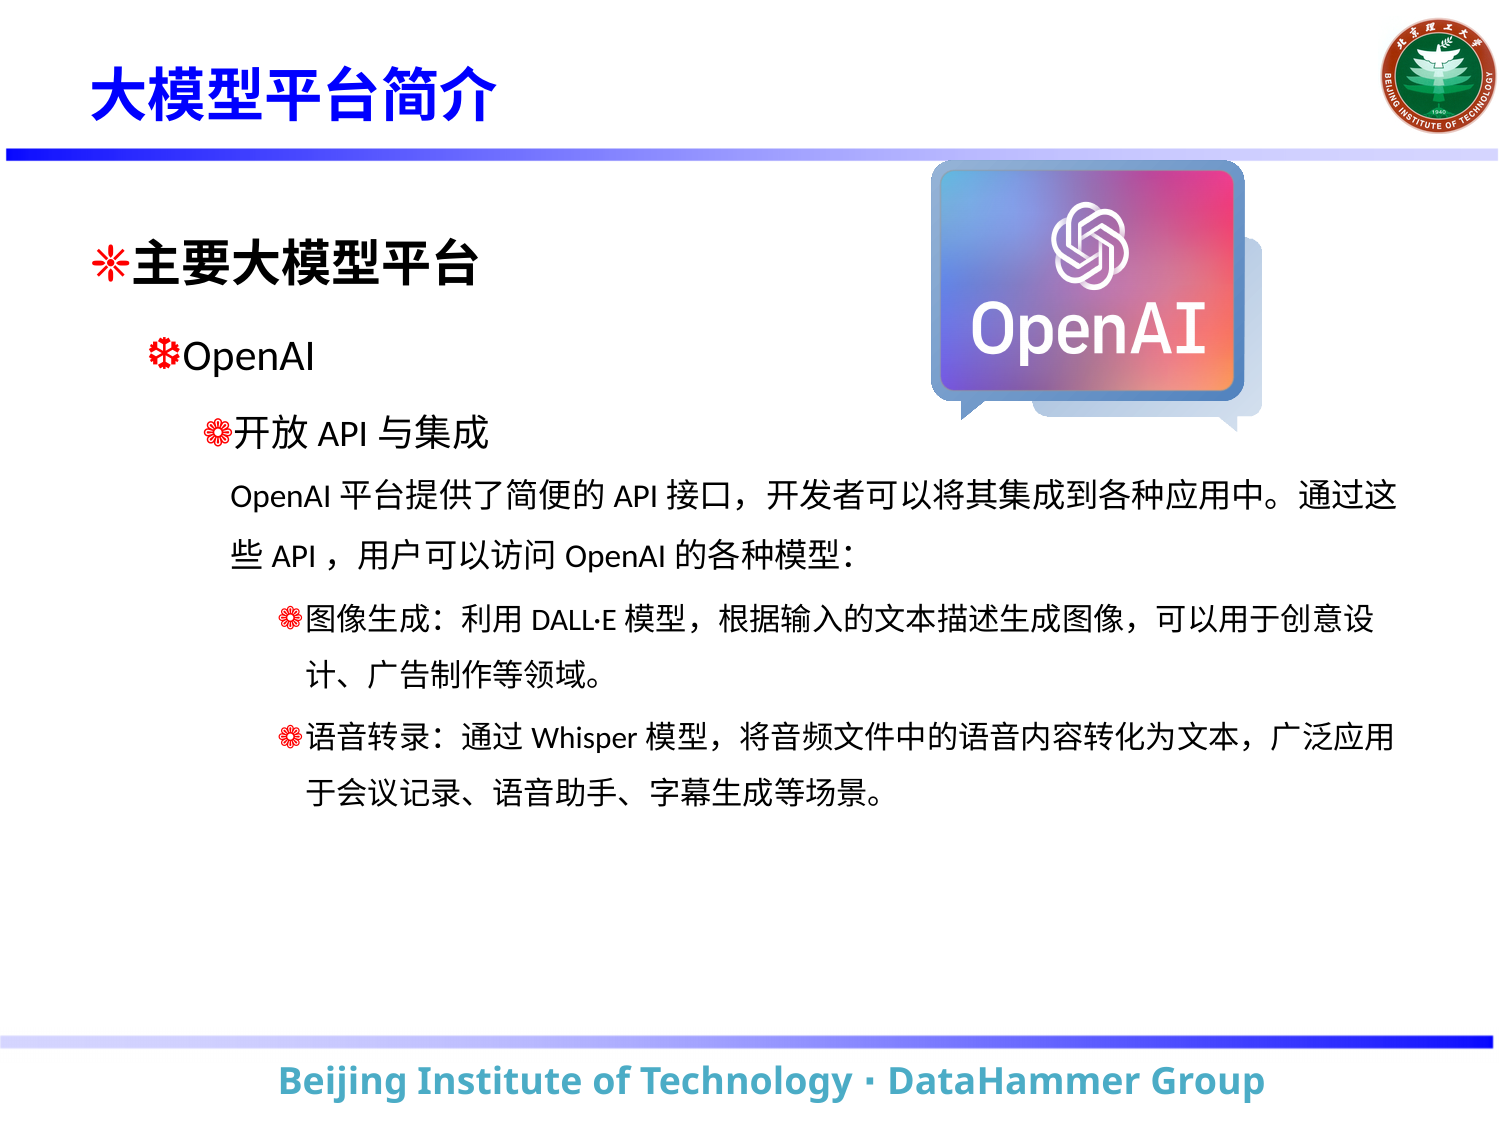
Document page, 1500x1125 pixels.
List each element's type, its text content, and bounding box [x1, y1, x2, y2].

picture [0, 16, 1500, 169]
picture [0, 1028, 1498, 1063]
list 主要大模型平台 OpenAI 开放API与集成 OpenAI平台提供了简便的API接口，开发者可以将其集成到各种应用中。通过这些API，用户可以访问OpenAI的各种模型： 图像生成：利用DALL·E模型，根据输入的文本描述生成图像，可以用于创意设计、广告制作等领域。 语音转录：通过Whisper模型，将音频文件中的语音内容转化为文本，广泛应用于会议记录、语音助手、字幕生成等场景。 [74, 194, 1426, 767]
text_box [931, 160, 1262, 433]
title 大模型平台简介 [74, 34, 1378, 152]
